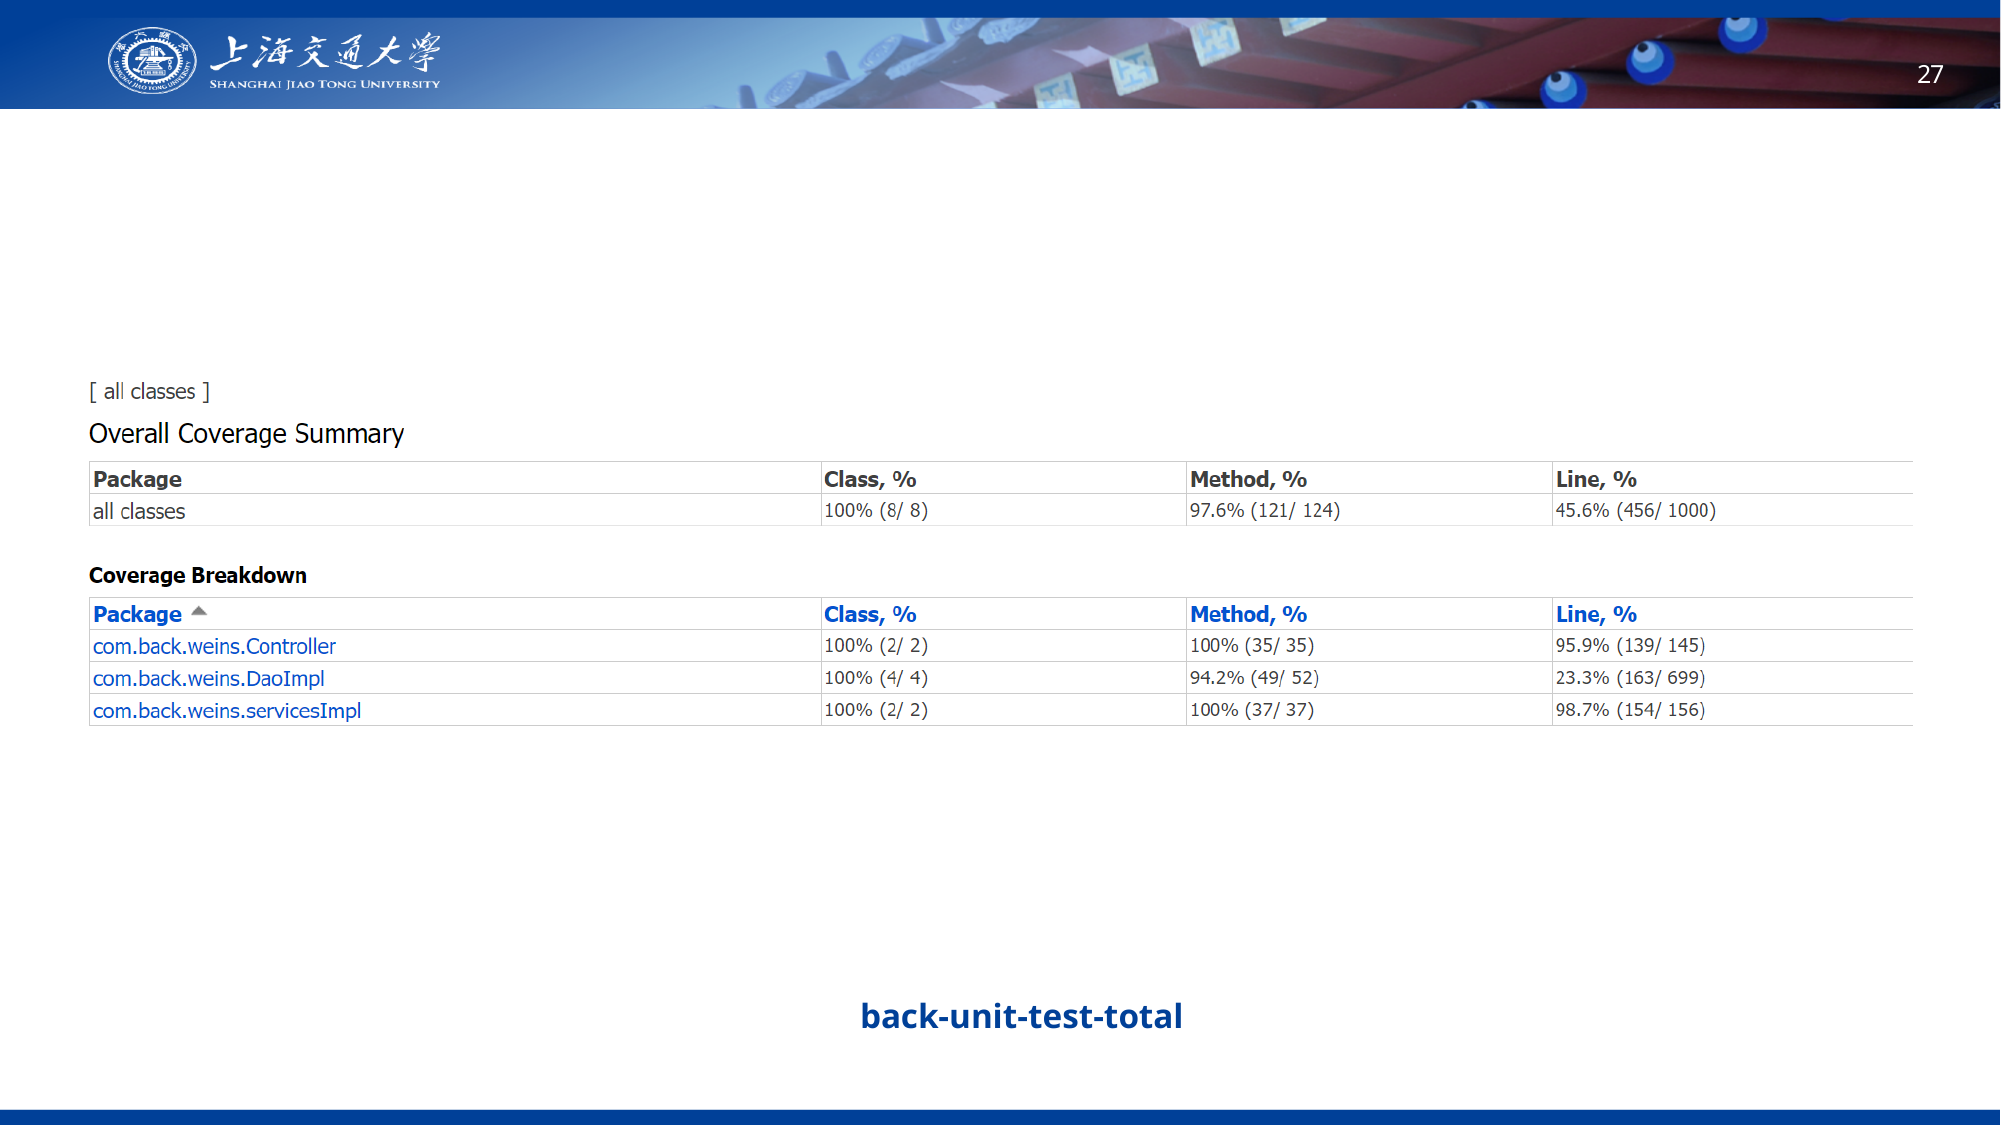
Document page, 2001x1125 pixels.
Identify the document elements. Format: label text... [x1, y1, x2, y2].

slide_number 27 [1902, 51, 1960, 97]
picture [87, 376, 1913, 749]
text_box back-unit-test-total [845, 987, 1199, 1043]
picture [0, 0, 2001, 109]
